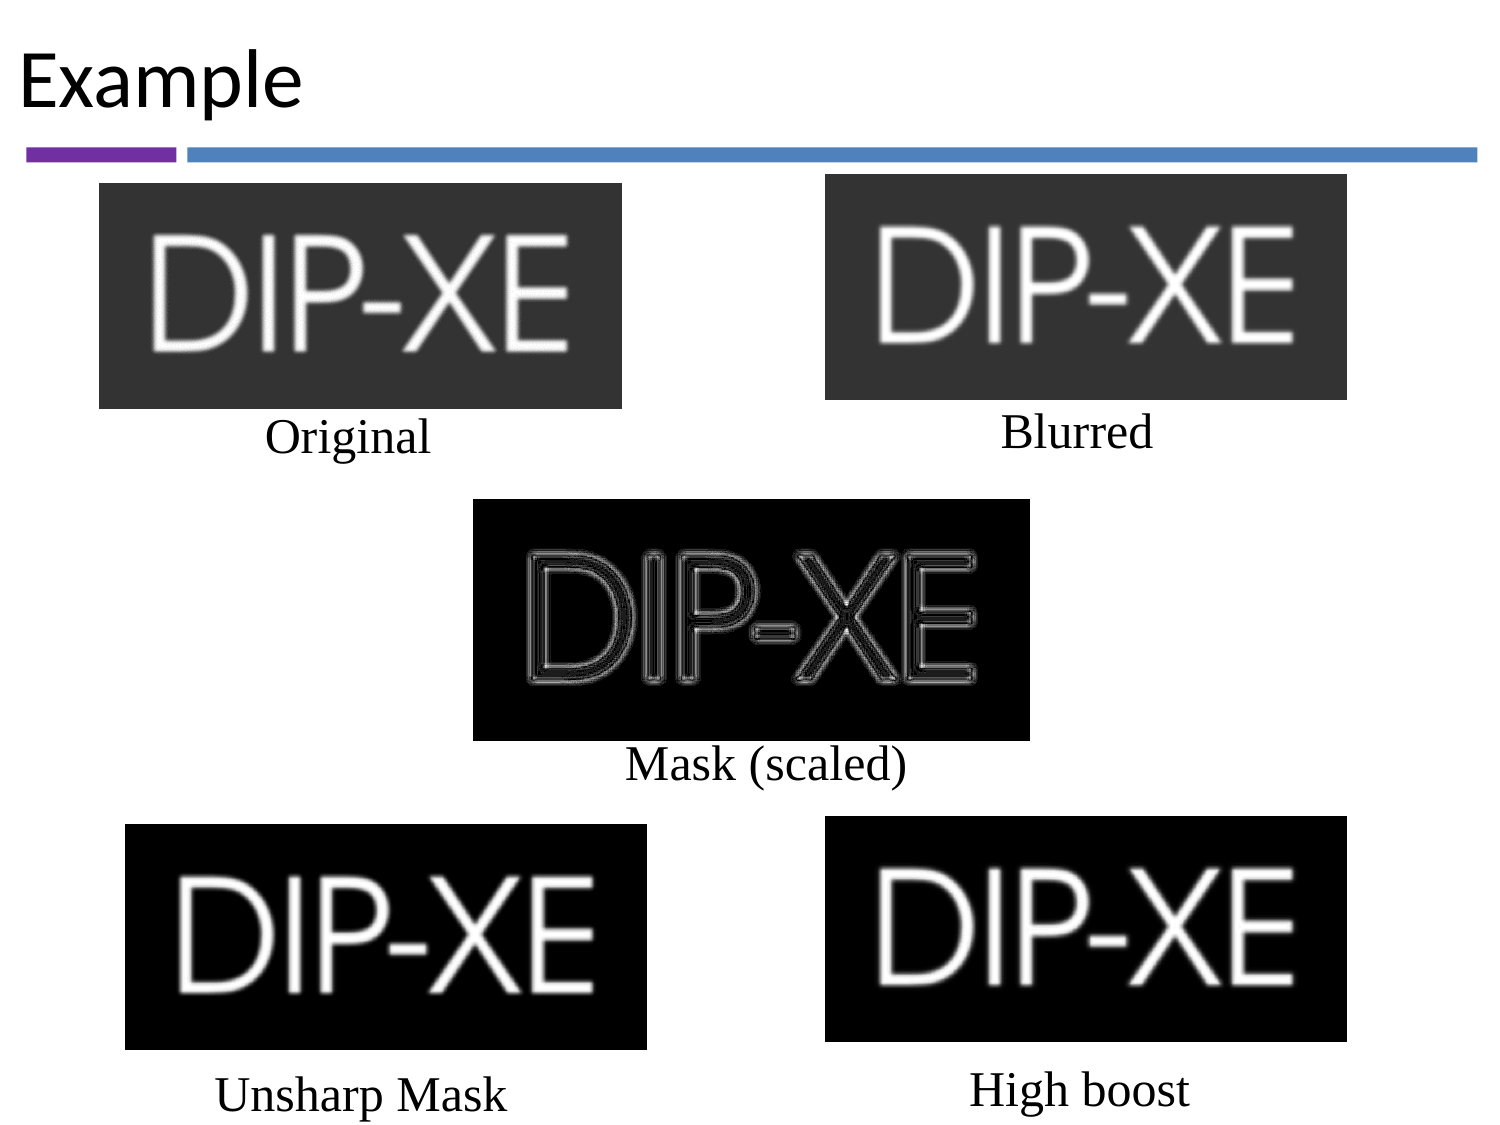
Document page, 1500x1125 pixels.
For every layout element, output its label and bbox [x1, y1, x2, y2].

text_box [546, 741, 986, 798]
picture [99, 183, 622, 409]
text_box [249, 409, 450, 472]
picture [824, 816, 1347, 1042]
text_box [141, 1053, 581, 1125]
text_box [985, 401, 1186, 466]
picture [124, 823, 647, 1050]
title [3, 0, 1500, 150]
picture [824, 174, 1347, 401]
text_box [866, 1049, 1306, 1124]
picture [473, 499, 1031, 741]
